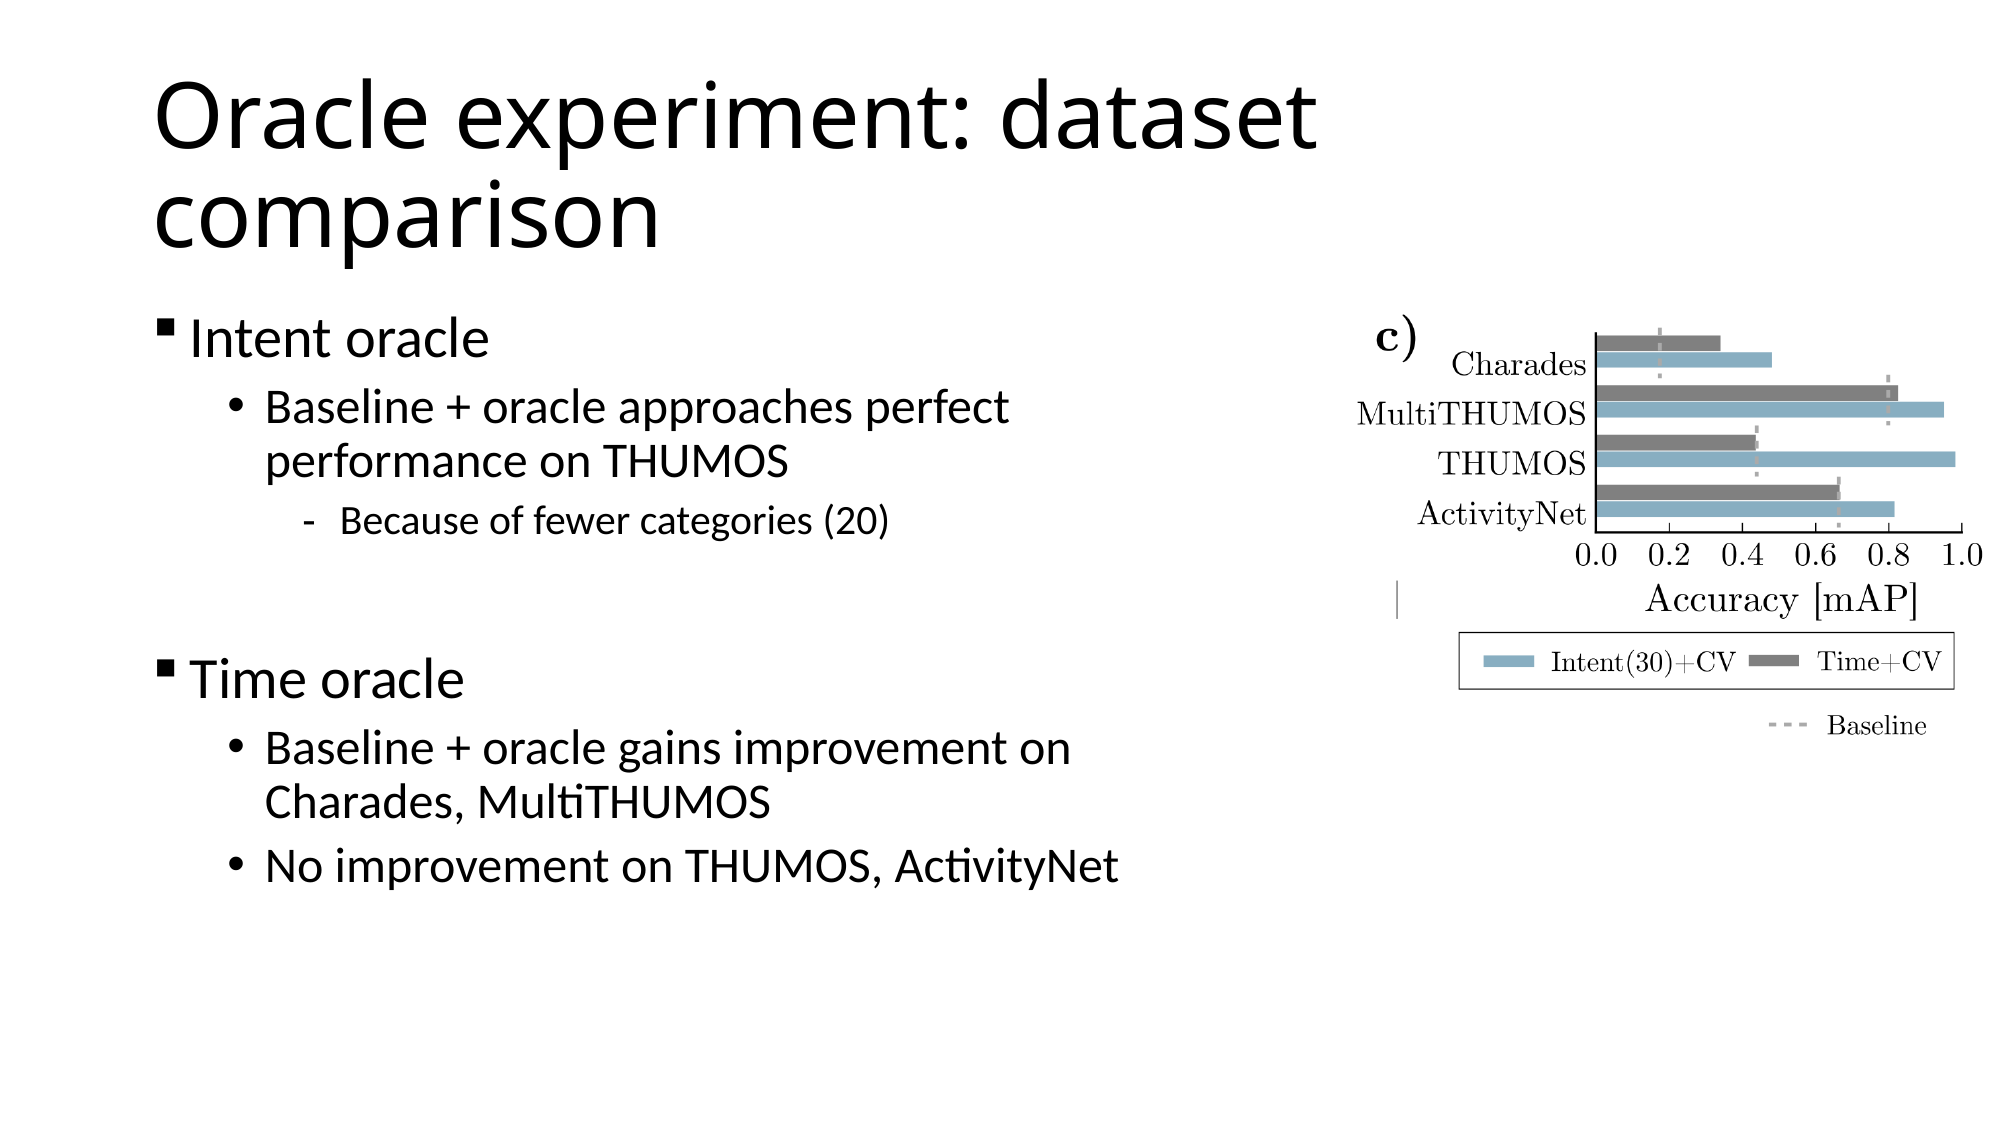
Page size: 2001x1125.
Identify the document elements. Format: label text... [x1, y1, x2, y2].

picture [1752, 698, 1946, 740]
list Intent oracle Baseline + oracle approaches perfect performance on THUMOS Because of fewer categories (20) Time oracle Baseline + oracle gains improvement on Charades, MultiTHUMOS No improvement on THUMOS, ActivityNet [137, 299, 1280, 1014]
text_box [1323, 299, 2000, 699]
title Oracle experiment: dataset comparison [137, 59, 1863, 278]
